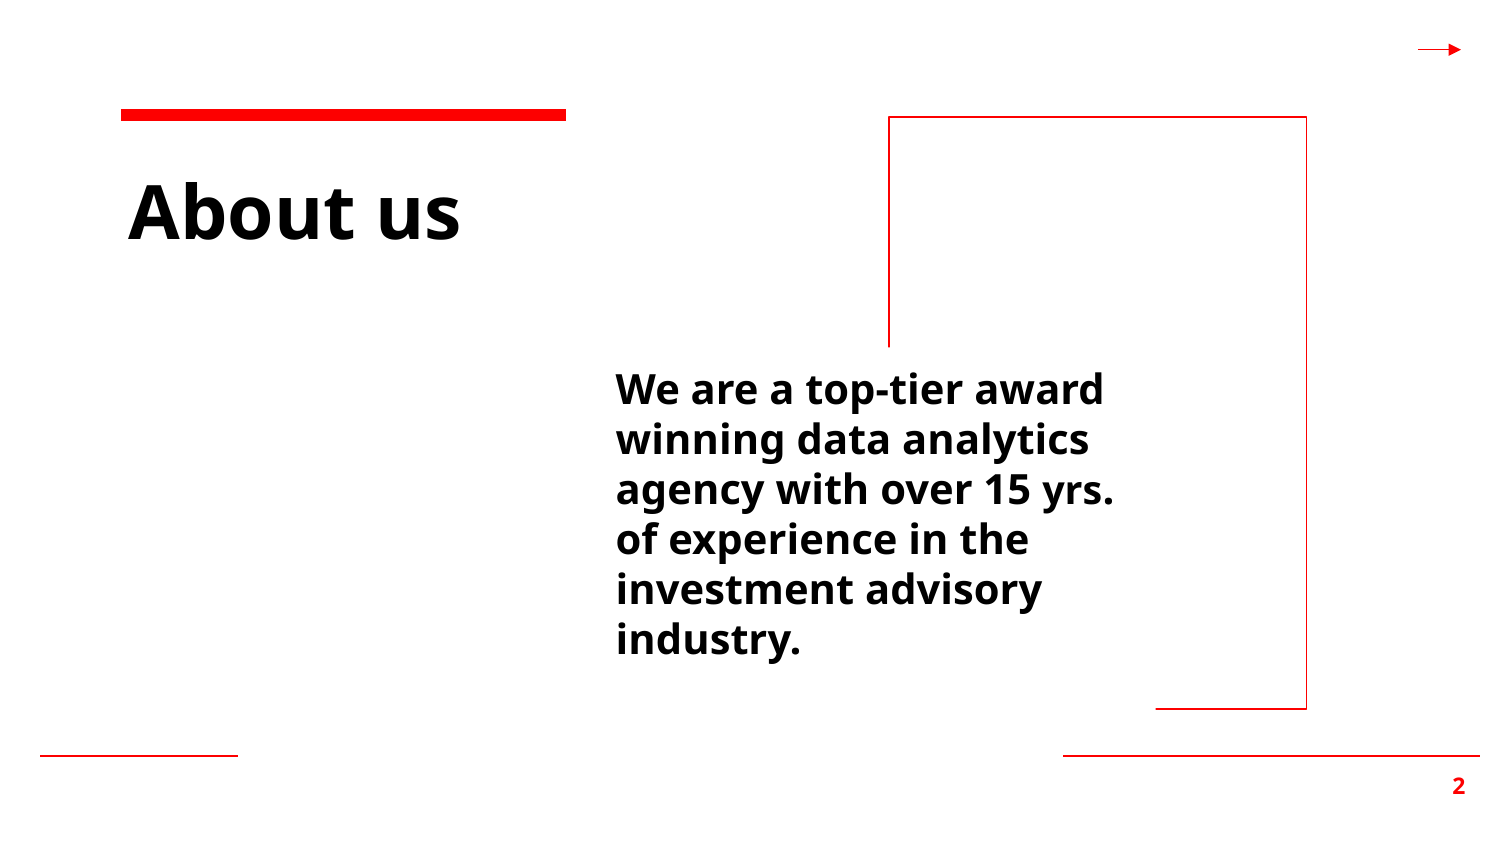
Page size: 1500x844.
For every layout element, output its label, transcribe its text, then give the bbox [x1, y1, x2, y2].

text_box [889, 116, 1307, 710]
title About us [113, 149, 737, 231]
subtitle We are a top-tier award winning data analytics agency with over 15 yrs. of experience in the investment advisory industry. [600, 347, 1156, 734]
